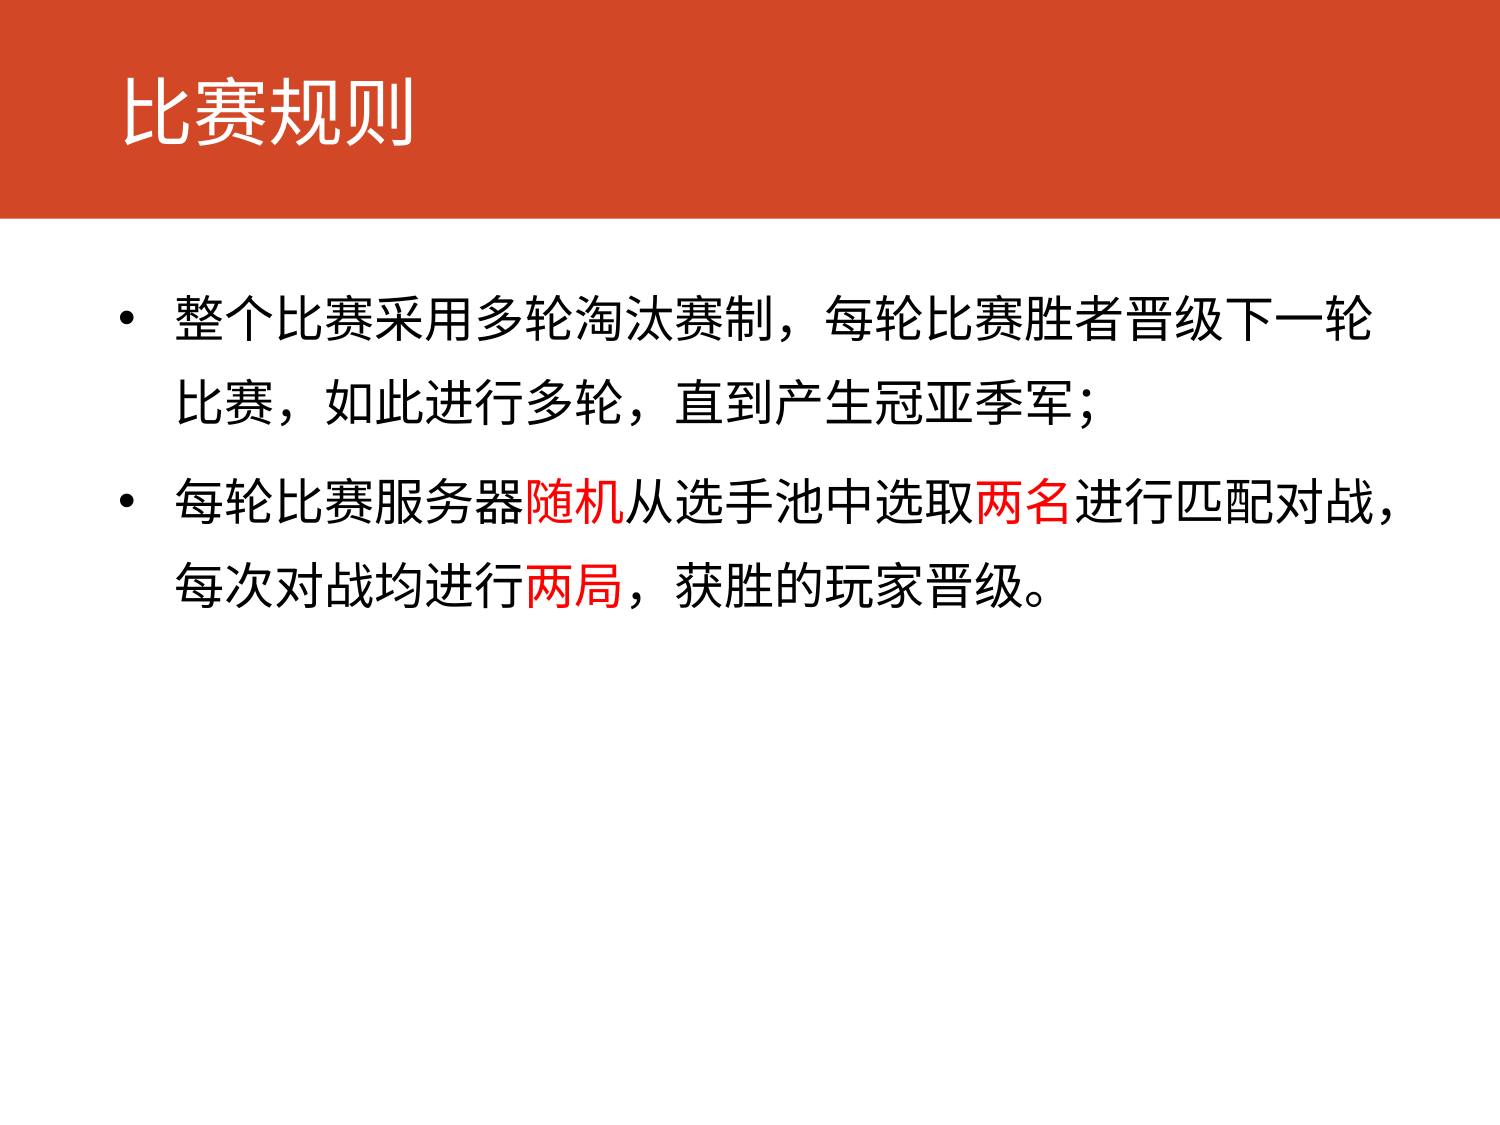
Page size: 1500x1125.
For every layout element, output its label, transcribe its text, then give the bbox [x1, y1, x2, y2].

title 比赛规则 [103, 1, 1397, 219]
list 整个比赛采用多轮淘汰赛制，每轮比赛胜者晋级下一轮比赛，如此进行多轮，直到产生冠亚季军； 每轮比赛服务器随机从选手池中选取两名进行匹配对战，每次对战均进行两局，获胜的玩家晋级。 [103, 255, 1397, 1014]
